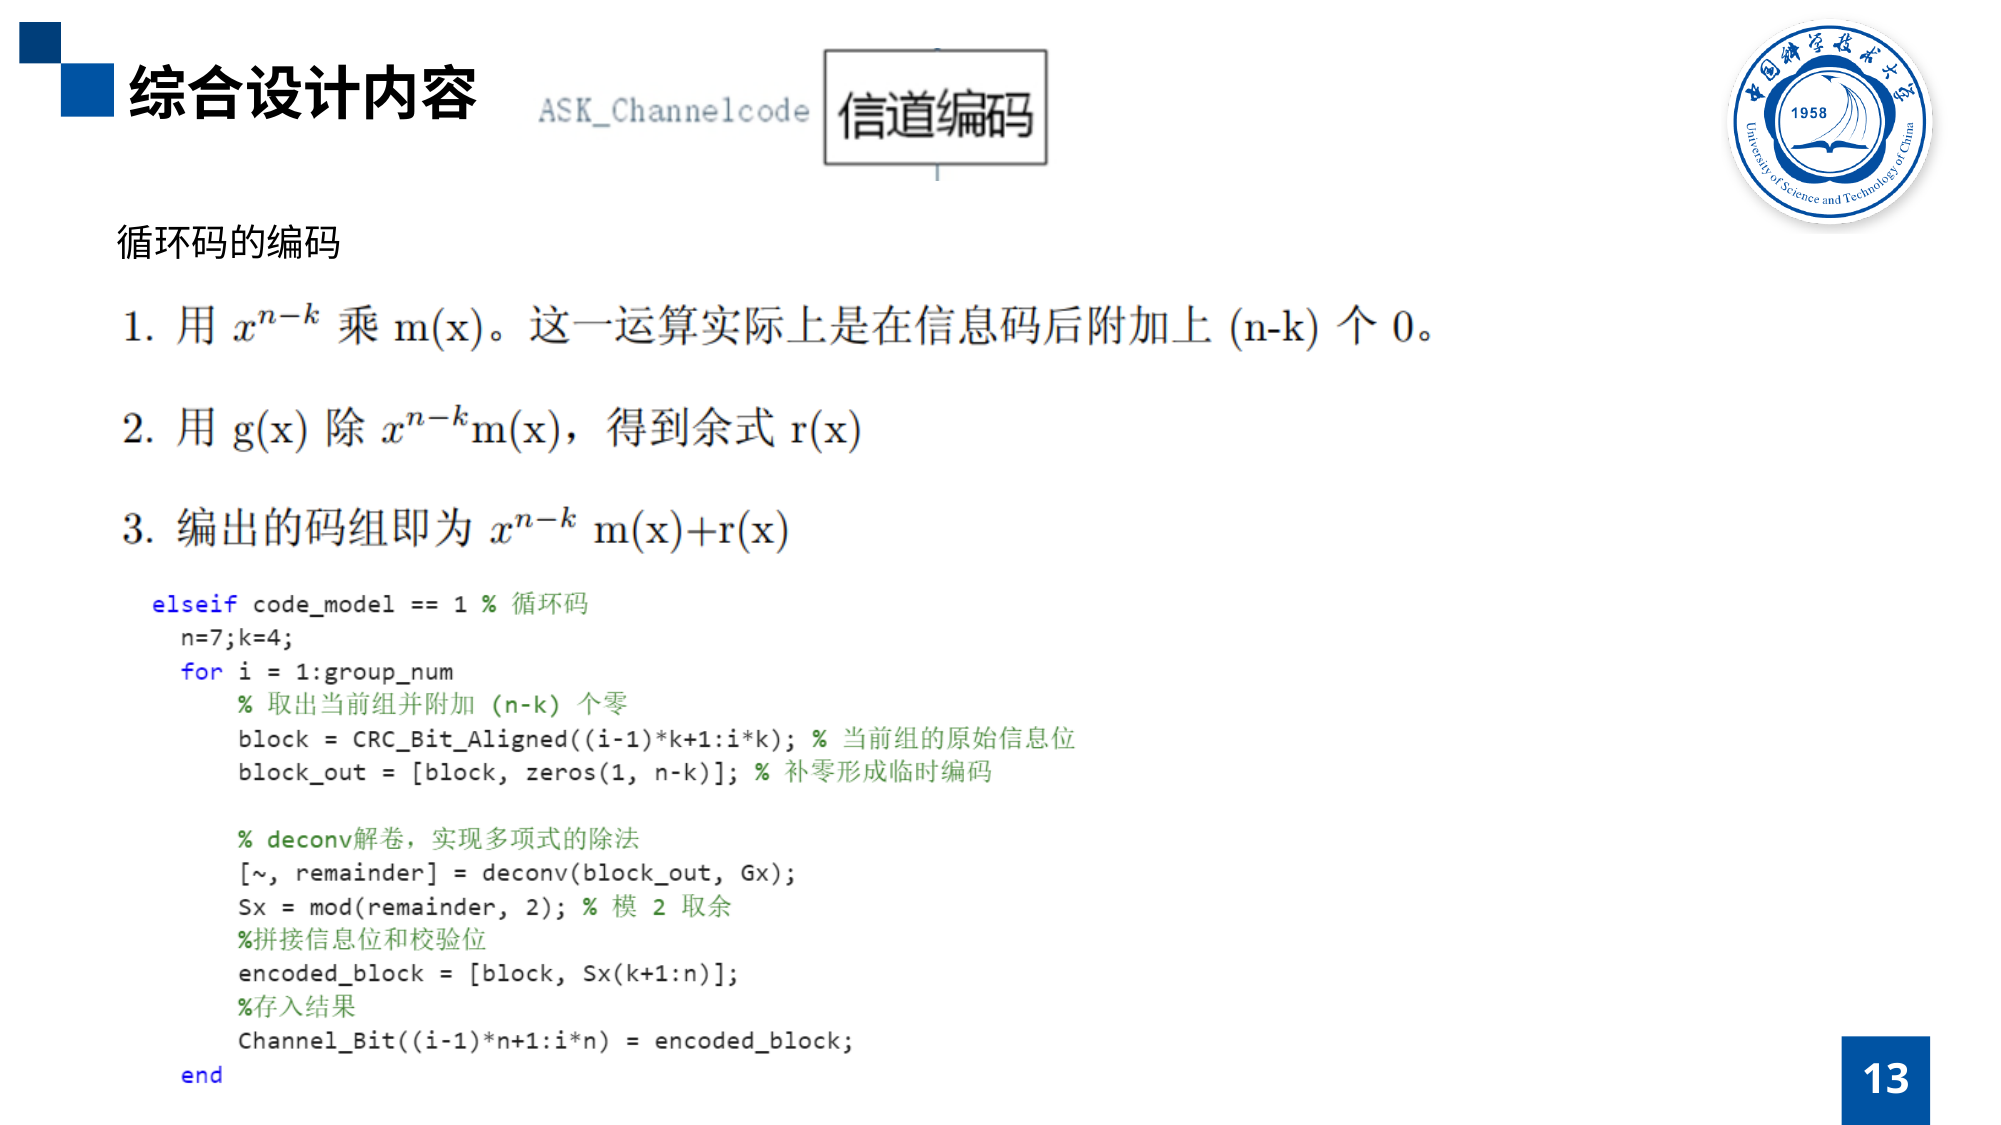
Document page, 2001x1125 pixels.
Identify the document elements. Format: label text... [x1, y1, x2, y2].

slide_number 13 [1771, 1050, 2000, 1111]
picture [102, 264, 1510, 1099]
text_box 综合设计内容 [113, 49, 509, 134]
picture [1720, 9, 1950, 235]
text_box 循环码的编码 [102, 211, 1103, 264]
picture [509, 48, 1058, 181]
